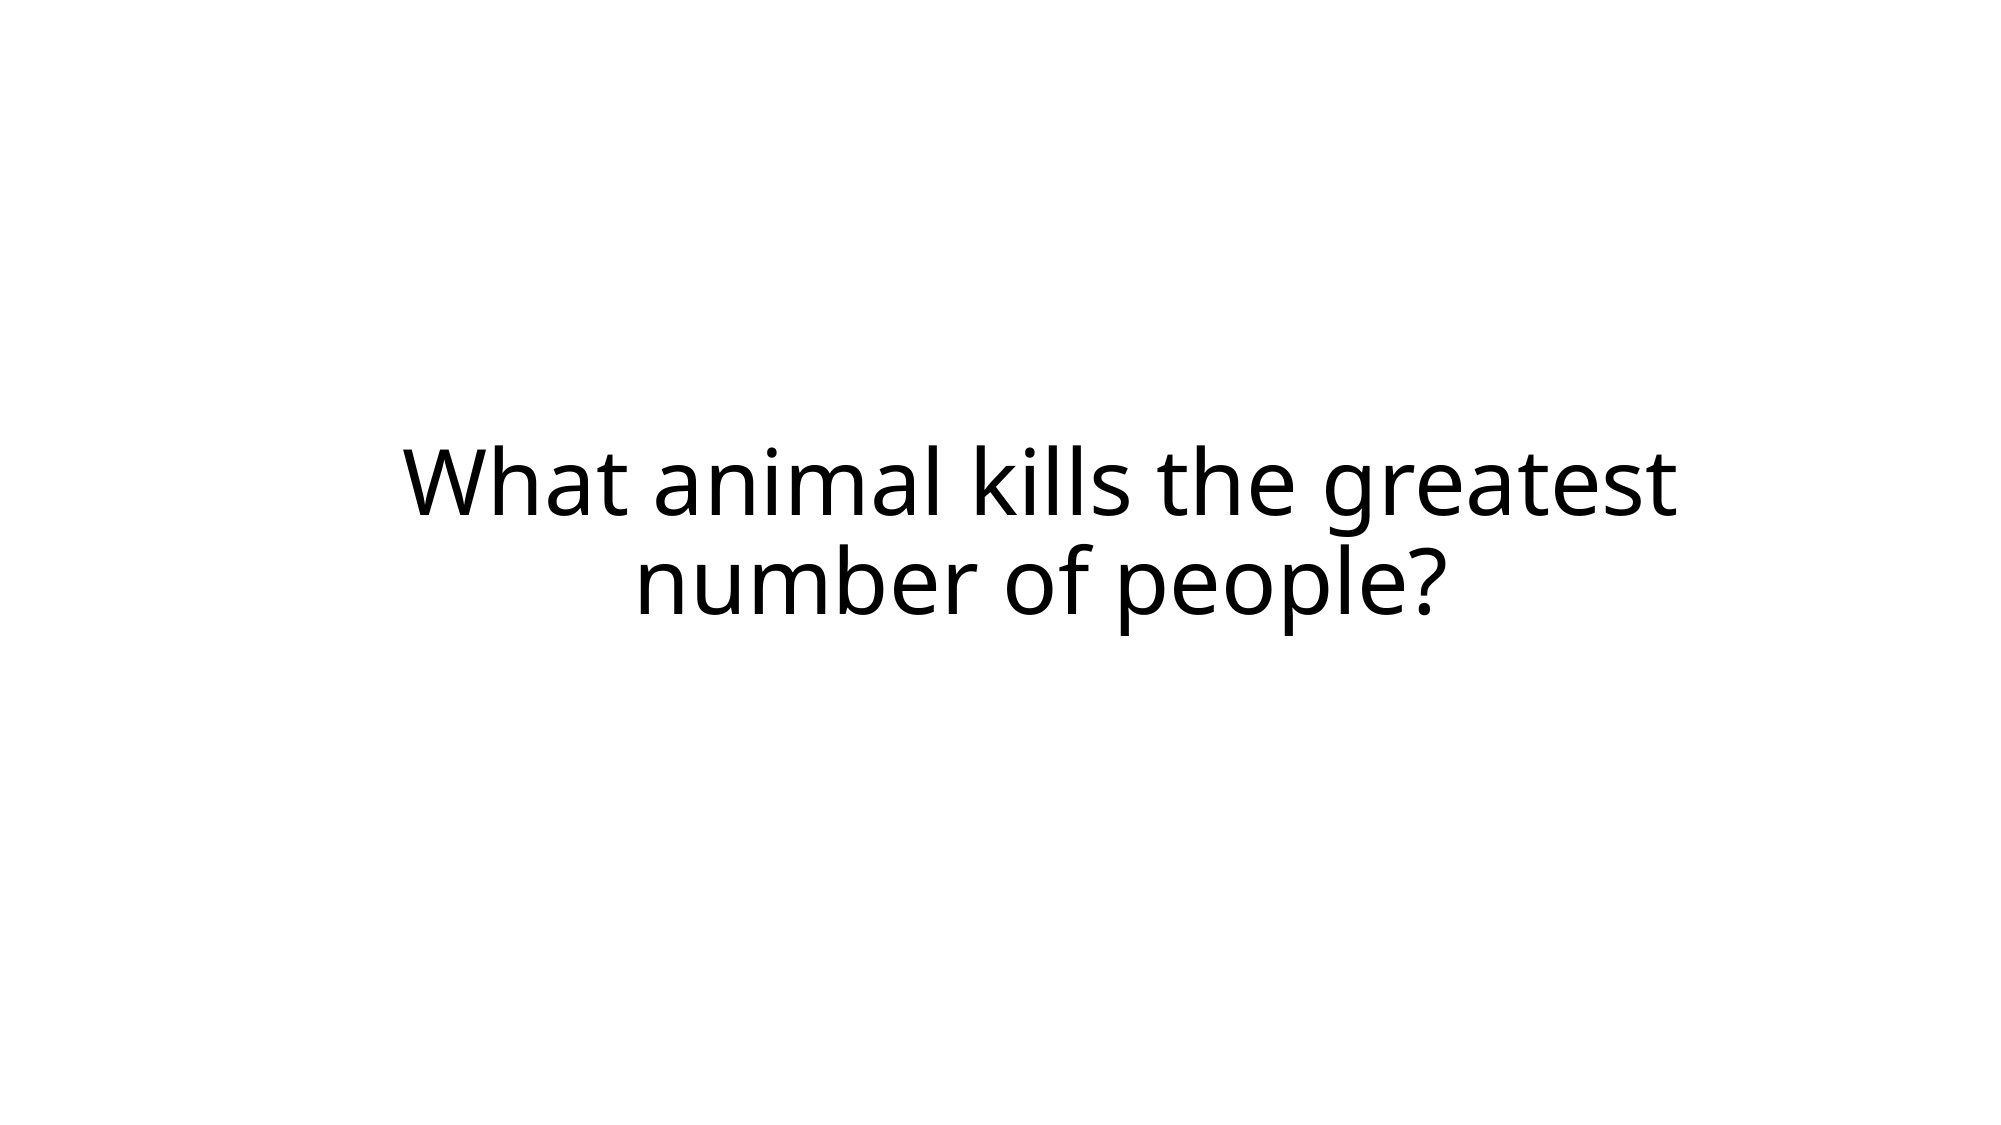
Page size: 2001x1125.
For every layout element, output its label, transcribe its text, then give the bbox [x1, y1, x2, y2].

title What animal kills the greatest number of people? [246, 426, 1837, 644]
